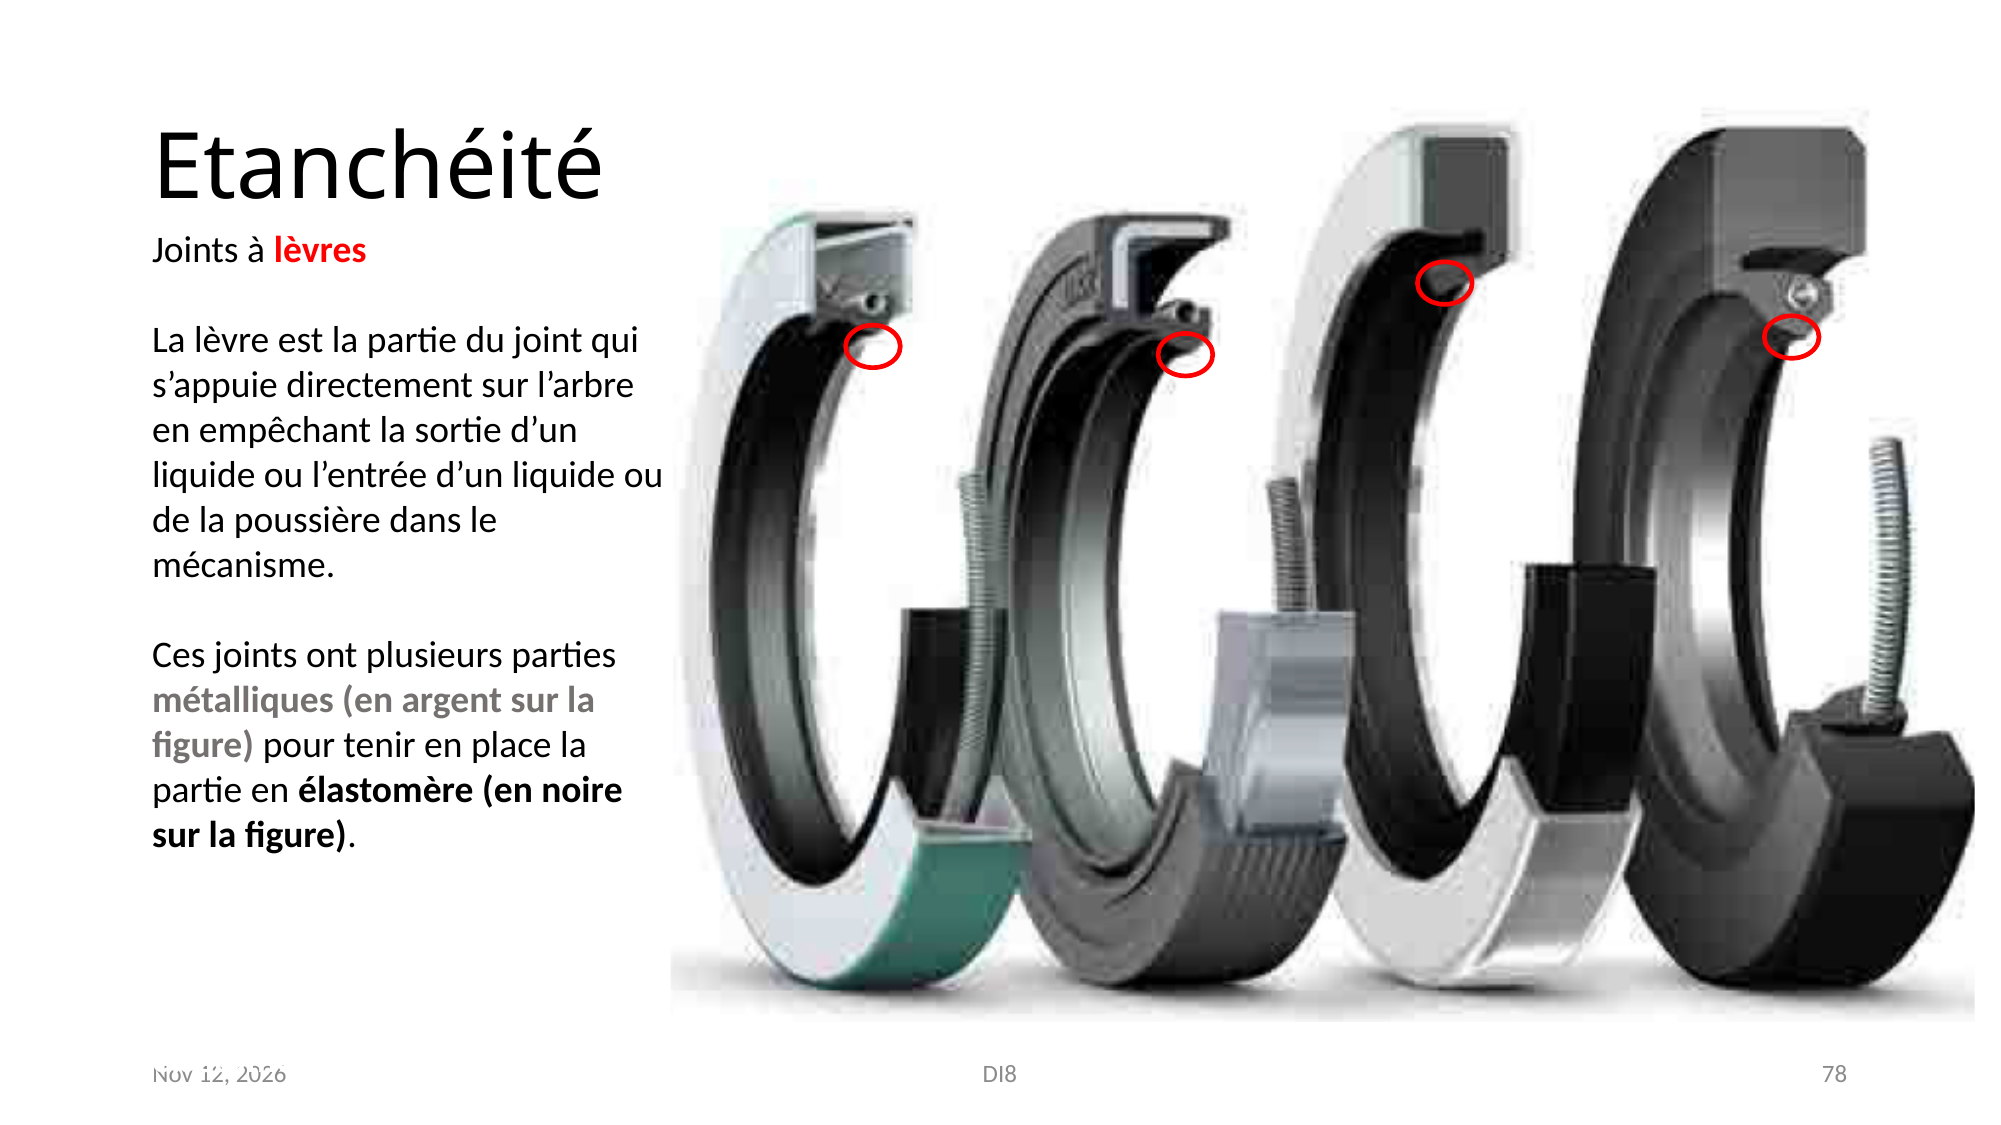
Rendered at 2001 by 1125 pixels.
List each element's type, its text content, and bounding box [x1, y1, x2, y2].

text_box Joints à lèvres La lèvre est la partie du joint qui s’appuie directement sur l’arbre en empêchant la sortie d’un liquide ou l’entrée d’un liquide ou de la poussière dans le mécanisme. Ces joints ont plusieurs parties métalliques (en argent sur la figure) pour tenir en place la partie en élastomère (en noire sur la figure). Les plupart de ces joints ont un anneau métallique qui ayant le rôle du ressort radial serre le élastomère autour de l’arbre. [137, 217, 689, 1125]
picture [670, 93, 1975, 1022]
footer DI8 [662, 1042, 1338, 1103]
slide_number 78 [1412, 1042, 1863, 1103]
title Etanchéité [137, 59, 1863, 217]
slide_number Nov-18 [137, 1042, 588, 1103]
